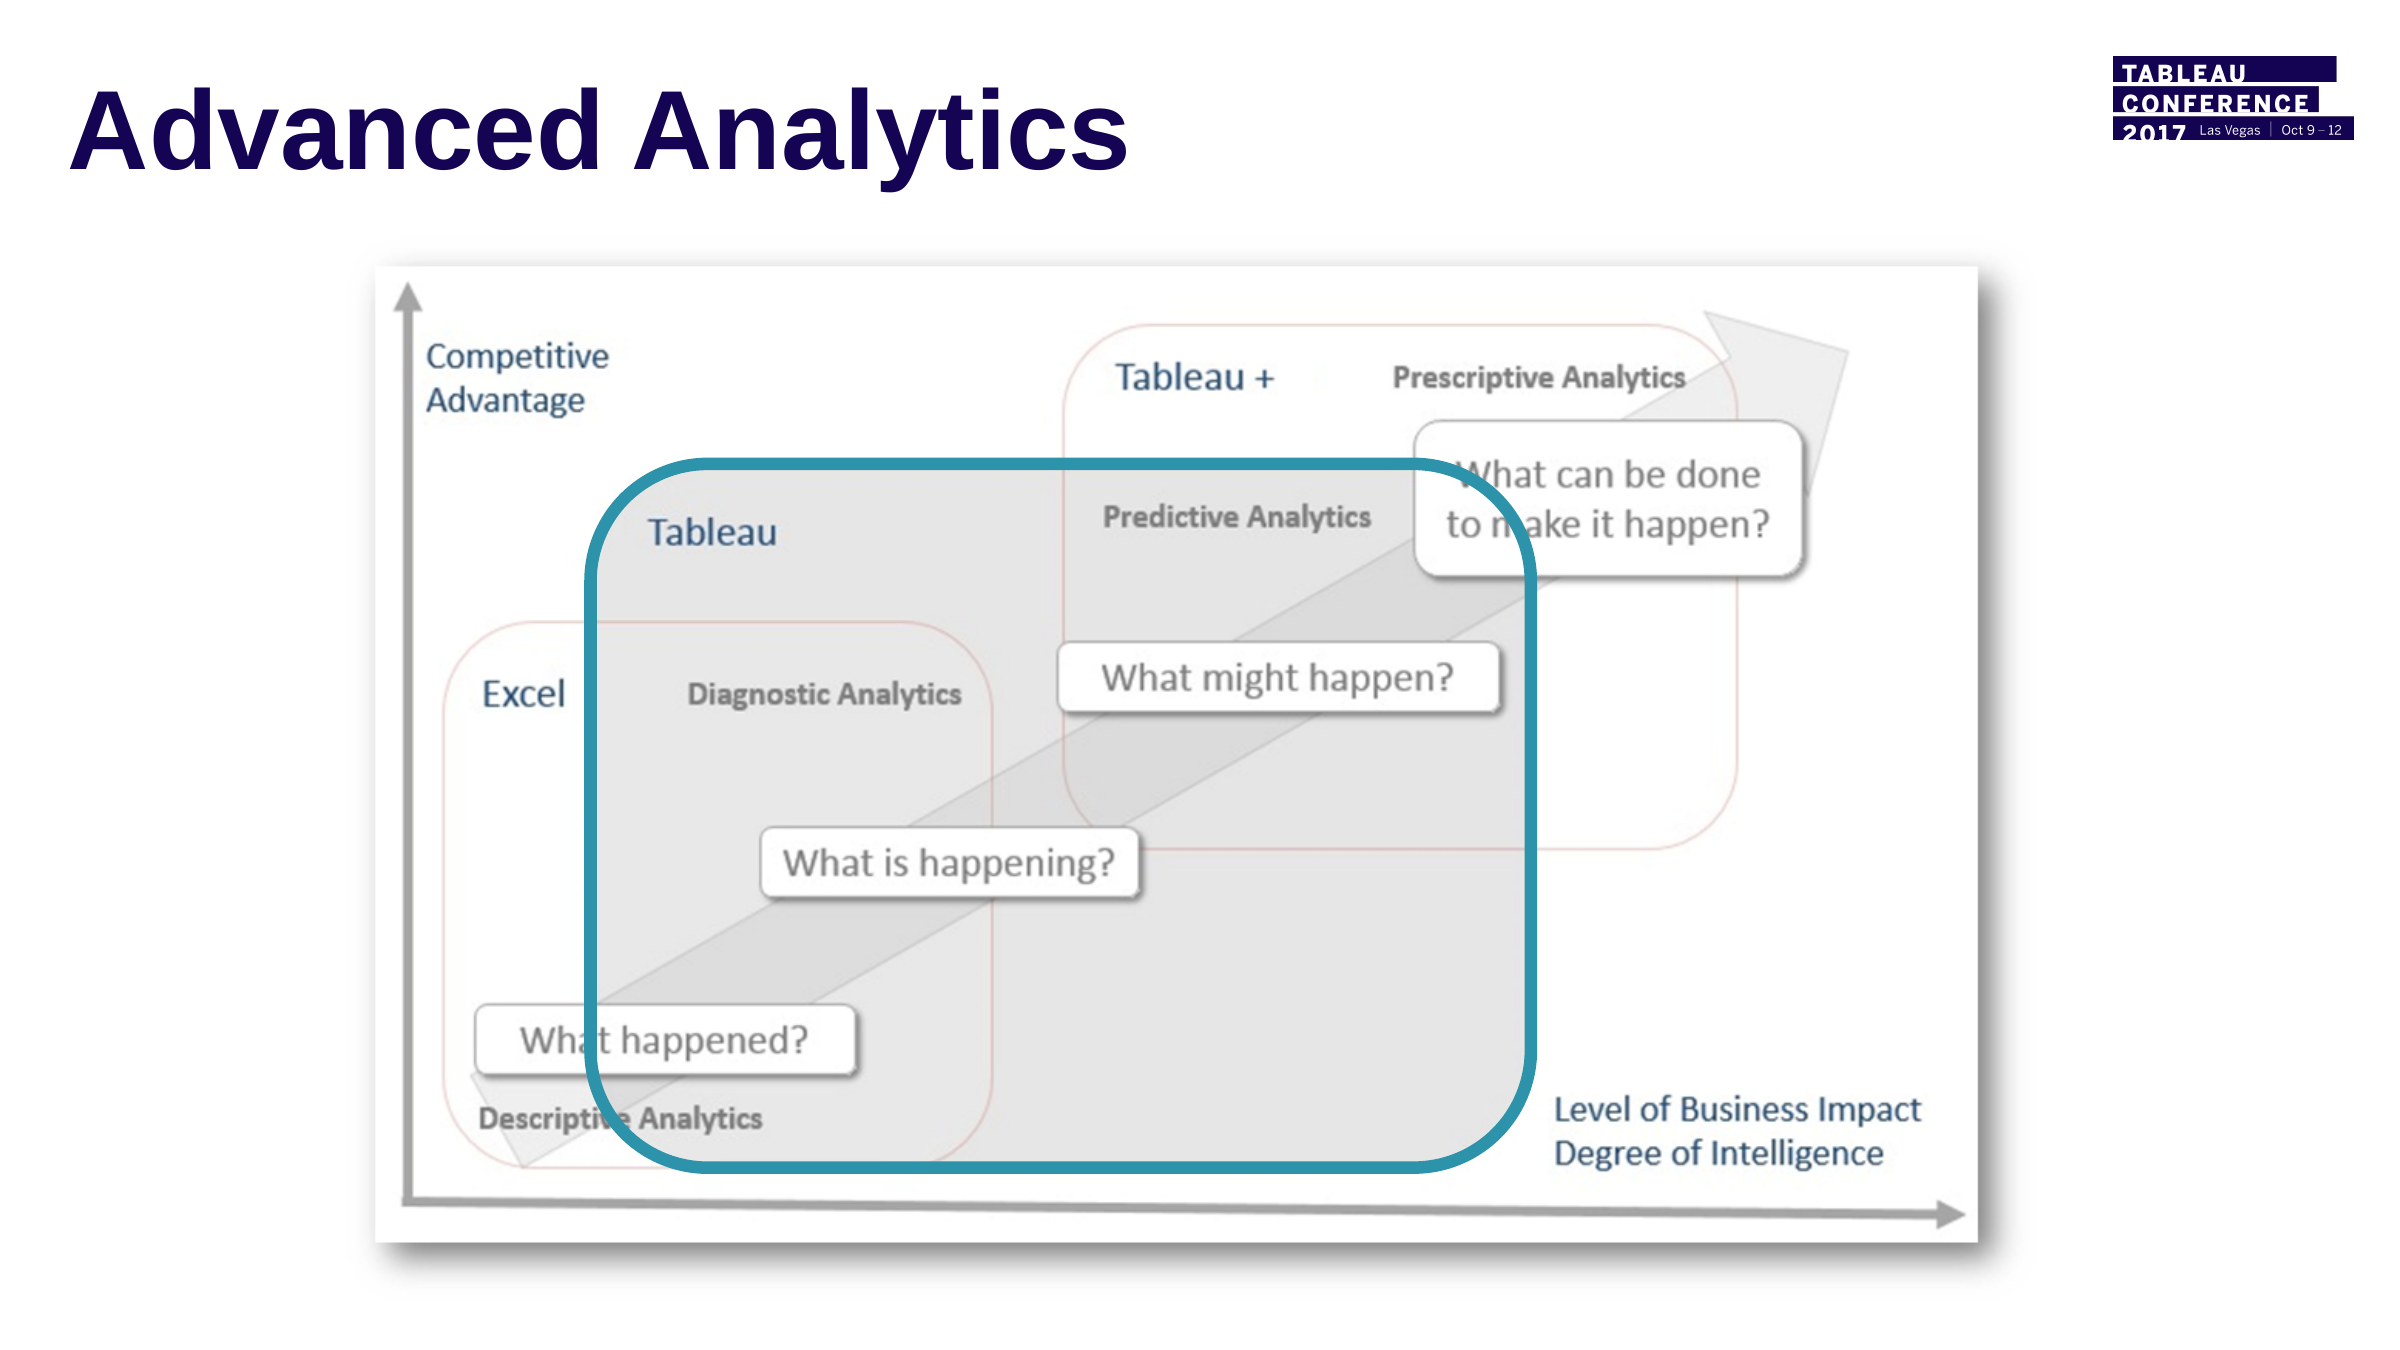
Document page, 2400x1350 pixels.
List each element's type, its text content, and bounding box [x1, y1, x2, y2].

title Advanced Analytics [52, 56, 2348, 235]
picture [2348, 56, 2354, 140]
picture [343, 233, 2043, 1308]
